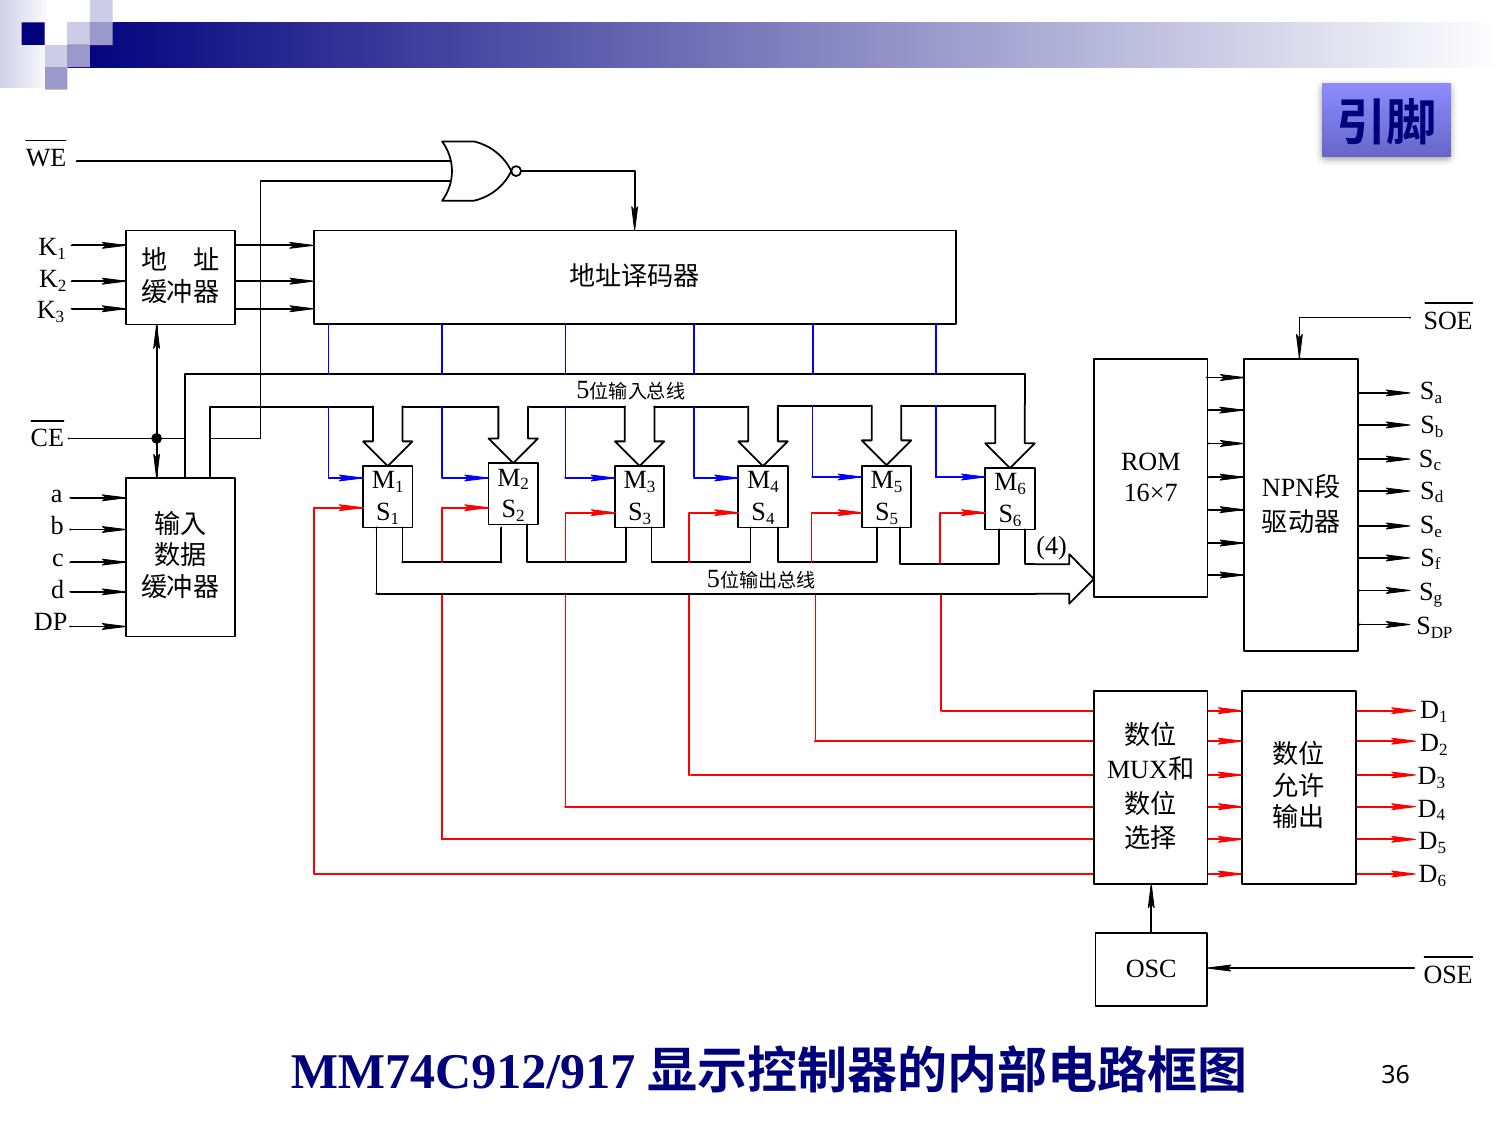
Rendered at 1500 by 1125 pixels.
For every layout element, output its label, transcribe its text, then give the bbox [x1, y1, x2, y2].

text_box MM74C912/917显示控制器的内部电路框图 [276, 1030, 1274, 1106]
text_box 引脚 [1321, 82, 1452, 123]
slide_number 36 [1074, 1024, 1426, 1101]
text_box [12, 124, 1488, 1012]
